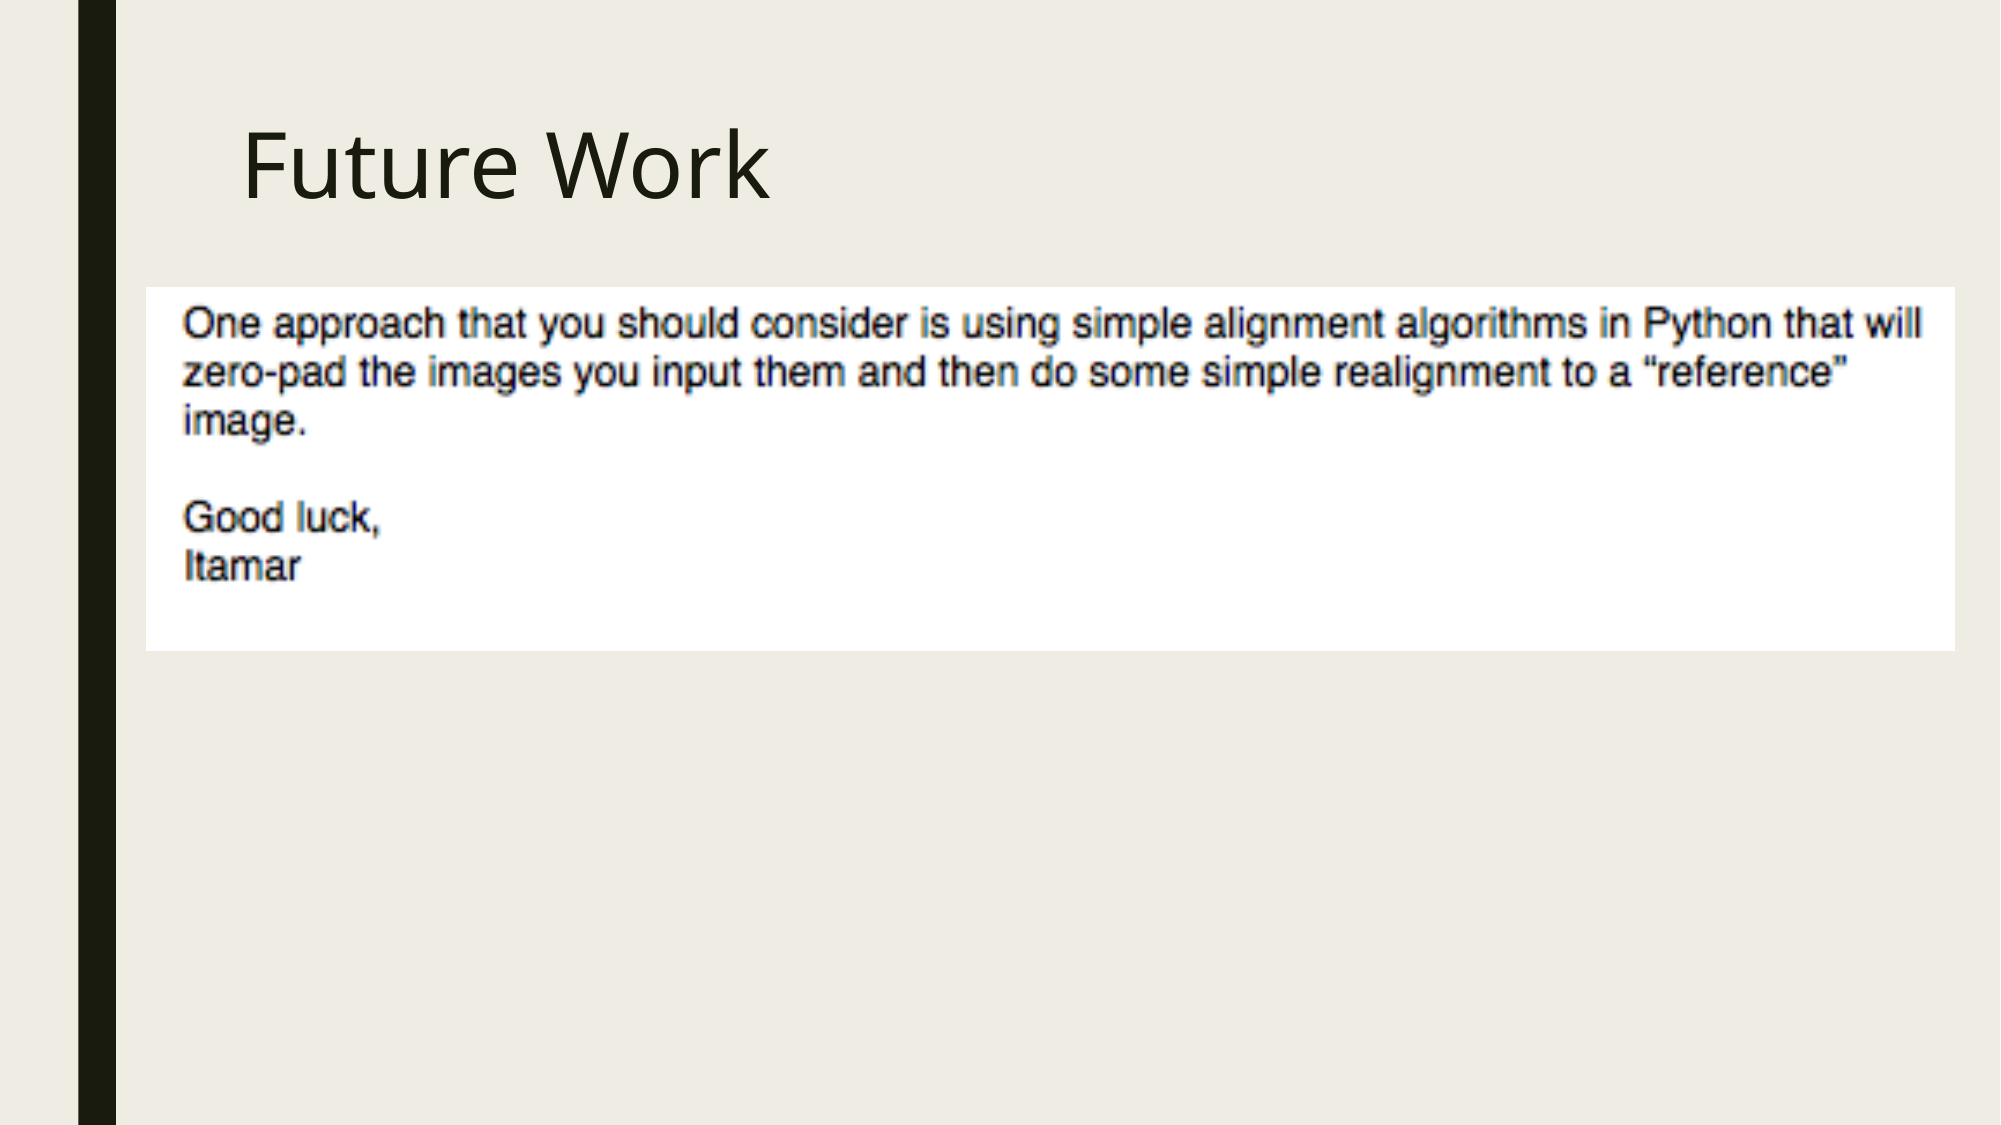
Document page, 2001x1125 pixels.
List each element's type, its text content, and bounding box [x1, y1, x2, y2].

title Future Work [225, 112, 1800, 237]
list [146, 287, 1955, 651]
